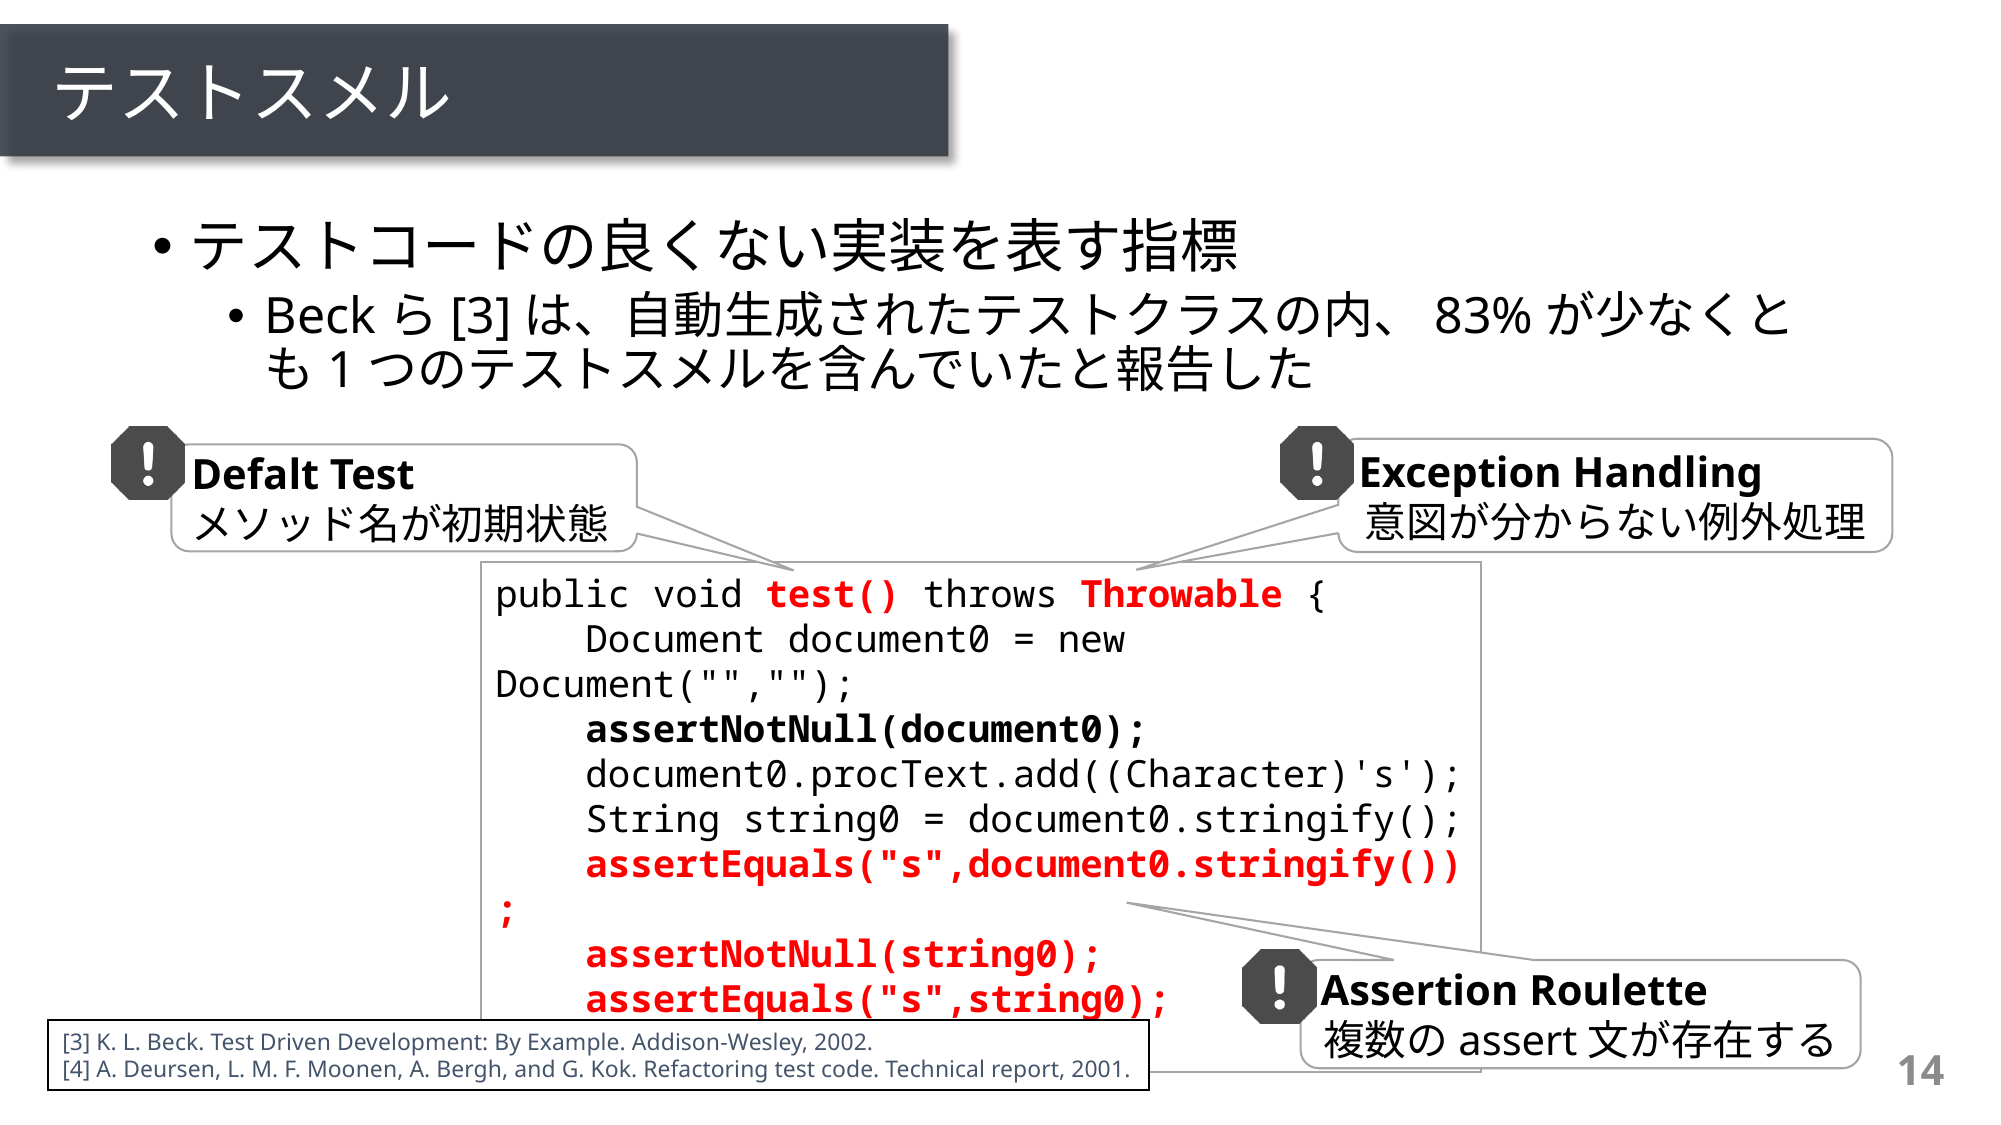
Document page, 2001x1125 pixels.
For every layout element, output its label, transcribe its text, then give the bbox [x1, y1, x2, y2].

text_box Assertion Roulette 複数のassert文が存在する [1126, 901, 1862, 1070]
picture [111, 425, 185, 500]
list テストコードの良くない実装を表す指標 Beckら[3]は、自動生成されたテストクラスの内、83%が少なくとも1つのテストスメルを含んでいたと報告した [137, 210, 1841, 427]
picture [1280, 426, 1354, 500]
picture [1242, 949, 1317, 1024]
text_box public void test() throws Throwable { Document document0 = new Document("",""); assertNotNull(document0); document0.procText.add((Character)'s'); String string0 = document0.stringify(); assertEquals("s",document0.stringify()); assertNotNull(string0); assertEquals("s",string0); } [480, 561, 1482, 1073]
title テストスメル [36, 36, 957, 156]
text_box Defalt Test メソッド名が初期状態 [170, 443, 795, 572]
text_box Exception Handling 意図が分からない例外処理 [1135, 437, 1894, 571]
text_box [3] K. L. Beck. Test Driven Development: By Example. Addison-Wesley, 2002. [4] A. Deursen, L. M. F. Moonen, A. Bergh, and G. Kok. Refactoring test code. Technical report, 2001. [47, 1019, 1150, 1091]
